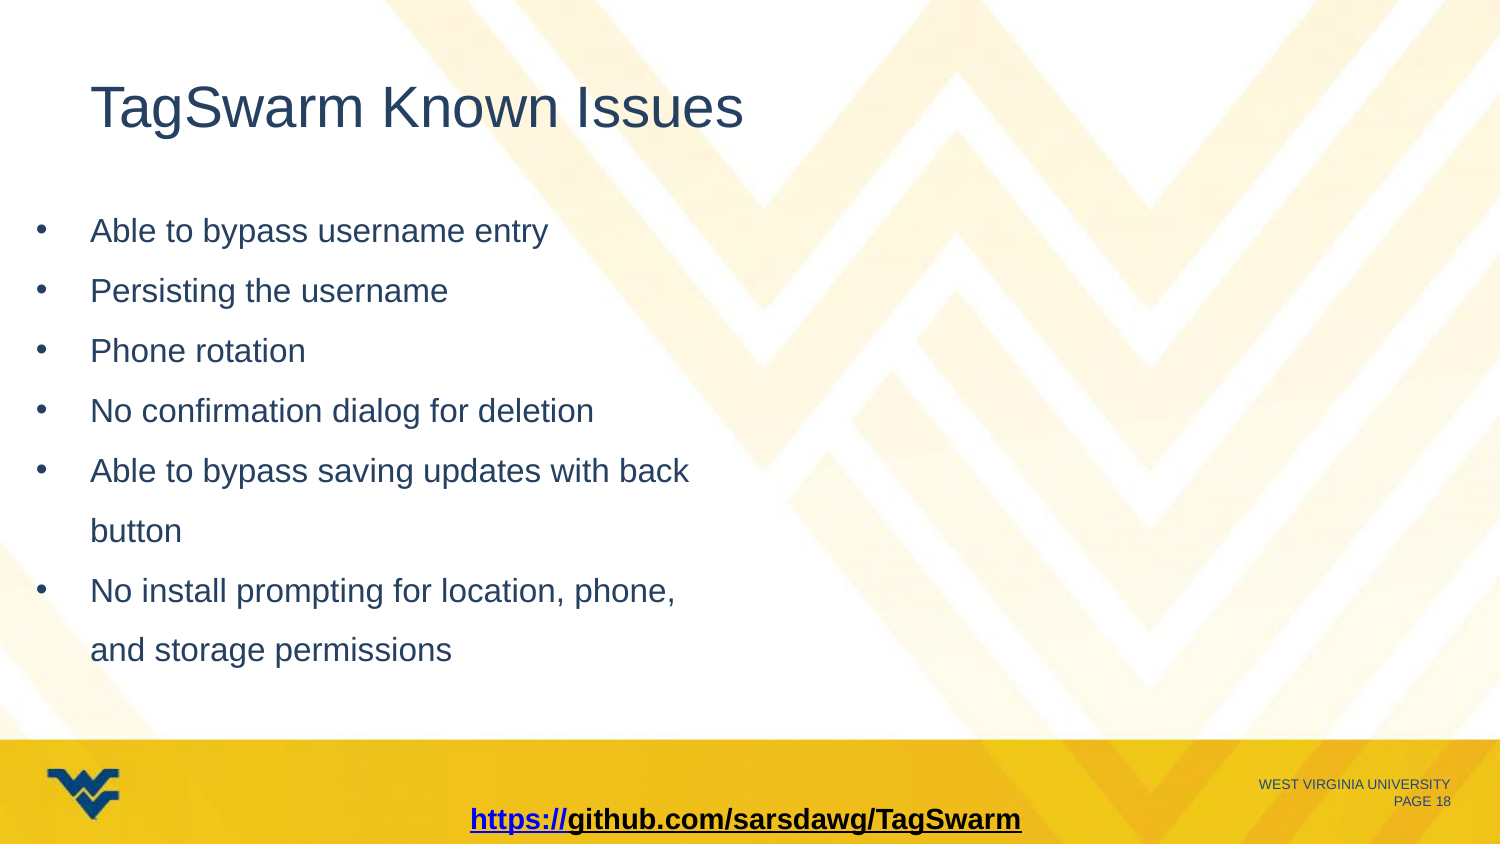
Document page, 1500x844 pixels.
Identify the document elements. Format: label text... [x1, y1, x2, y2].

picture [0, 0, 1500, 844]
list Able to bypass username entry Persisting the username Phone rotation No confirmation dialog for deletion Able to bypass saving updates with back button No install prompting for location, phone, and storage permissions [0, 174, 757, 732]
title TagSwarm Known Issues [75, 33, 1425, 175]
text_box https://github.com/sarsdawg/TagSwarm [455, 793, 1045, 843]
